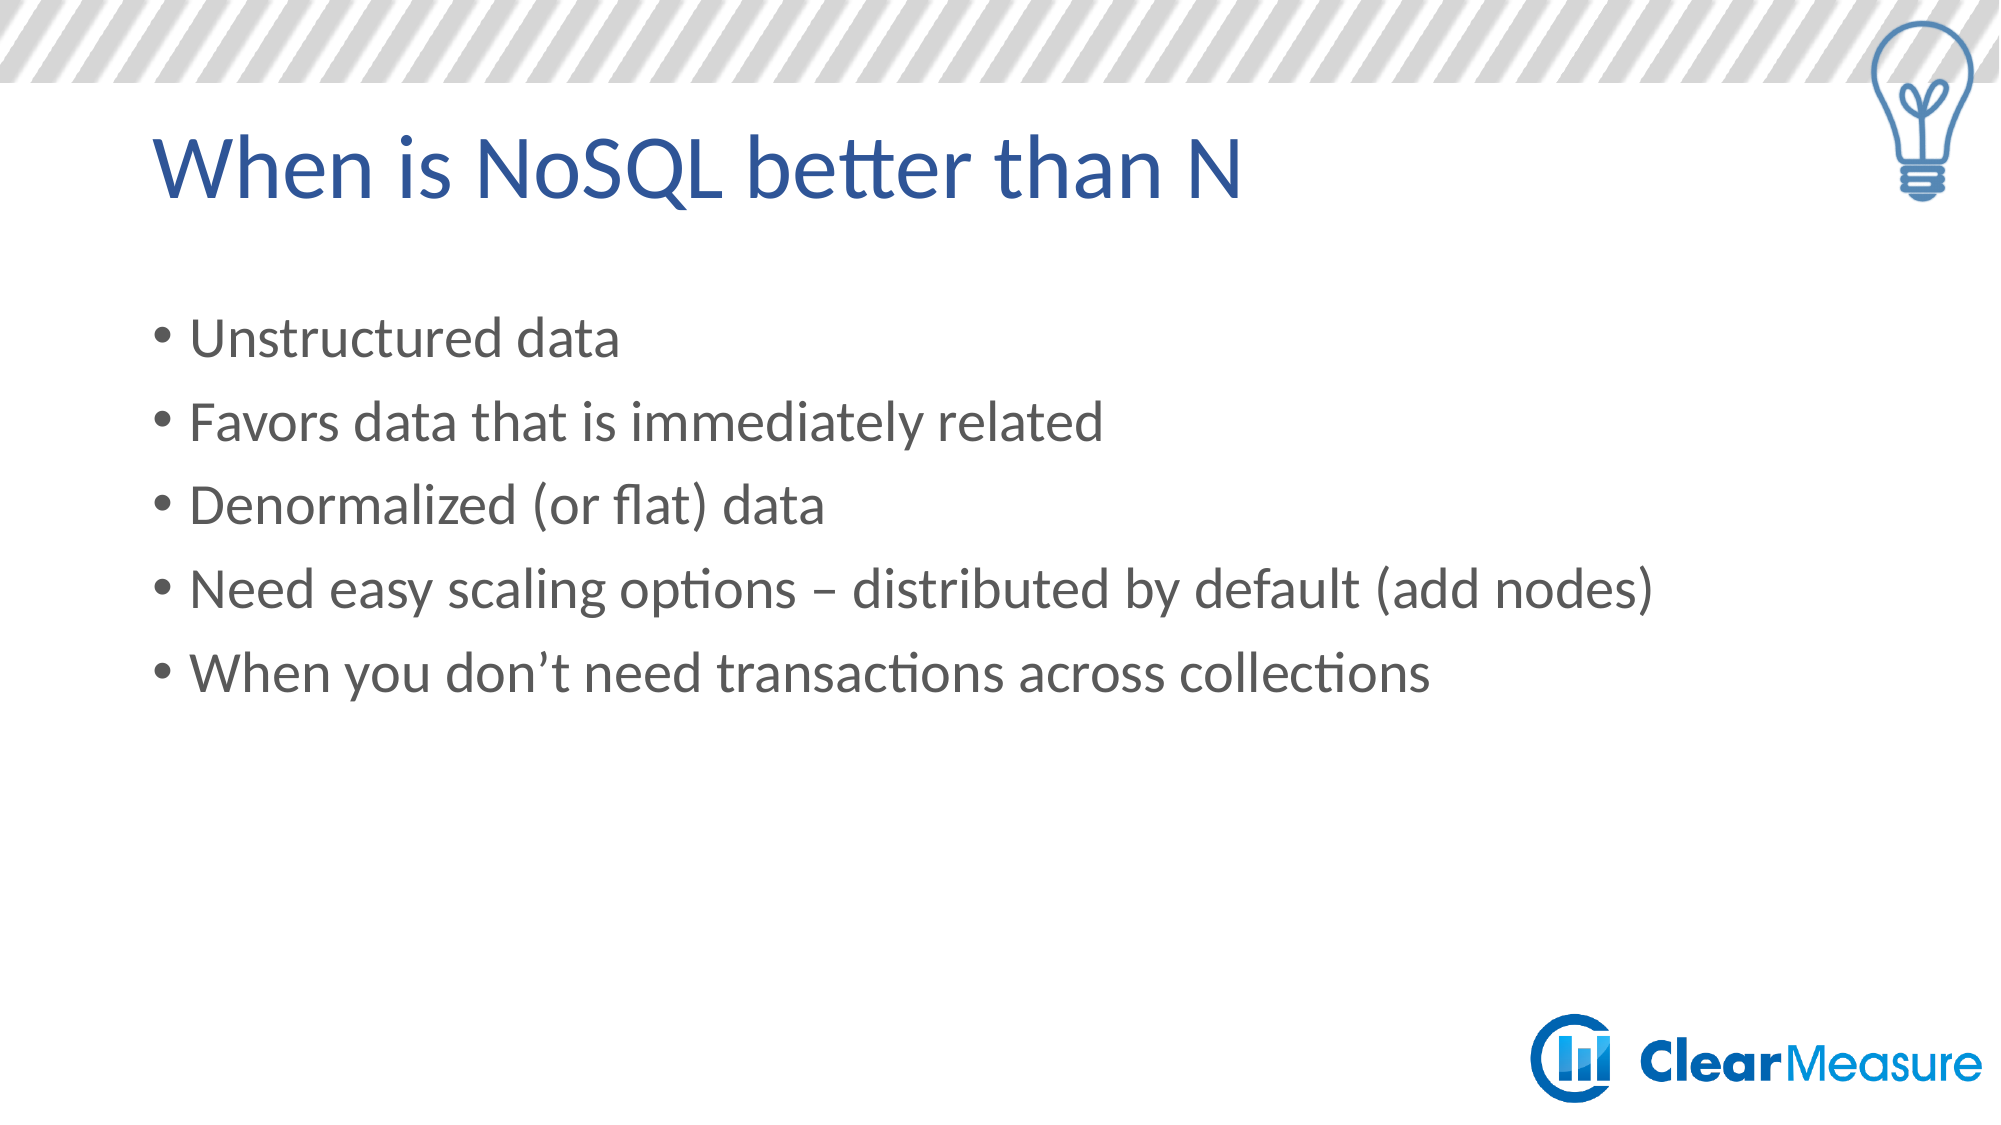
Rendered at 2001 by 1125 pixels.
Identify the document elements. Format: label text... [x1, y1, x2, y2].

picture [0, 0, 2000, 219]
picture [1527, 1009, 1984, 1107]
title When is NoSQL better than N [137, 59, 1863, 278]
list Unstructured data Favors data that is immediately related Denormalized (or flat) data Need easy scaling options – distributed by default (add nodes) When you don’t need transactions across collections [137, 299, 1863, 1014]
